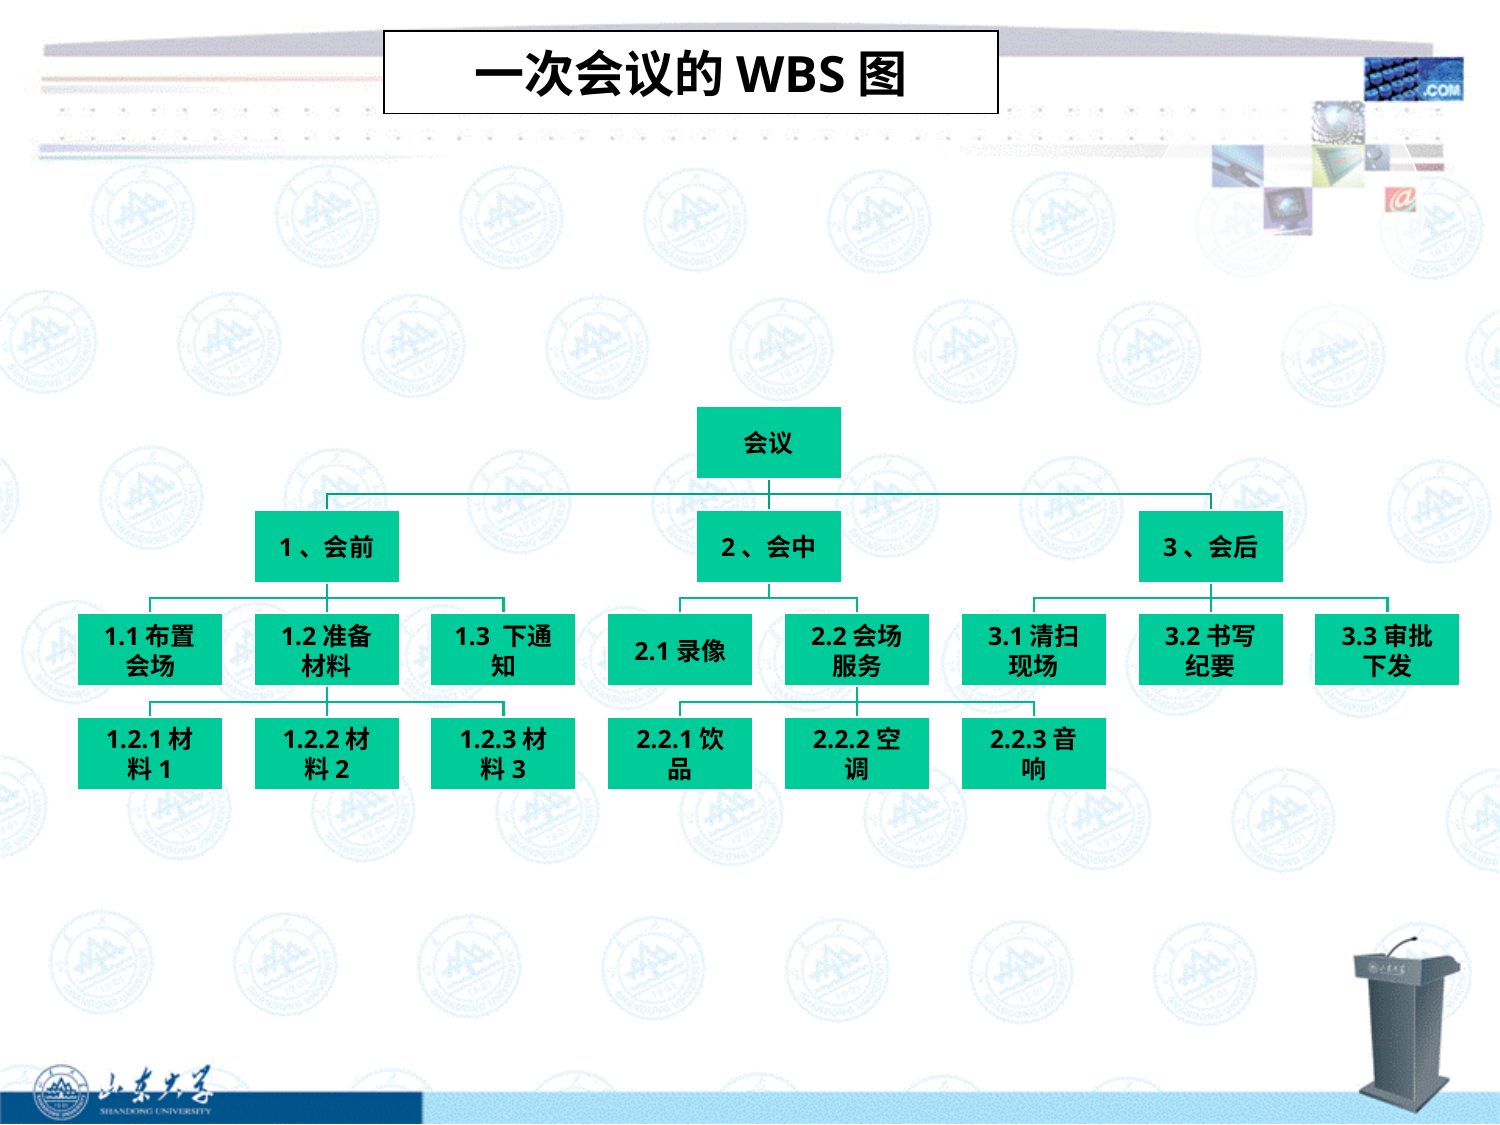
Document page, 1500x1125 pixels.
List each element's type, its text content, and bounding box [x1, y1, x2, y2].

text_box 一次会议的WBS图 [383, 30, 999, 114]
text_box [76, 220, 1461, 976]
picture [0, 1, 1500, 1124]
